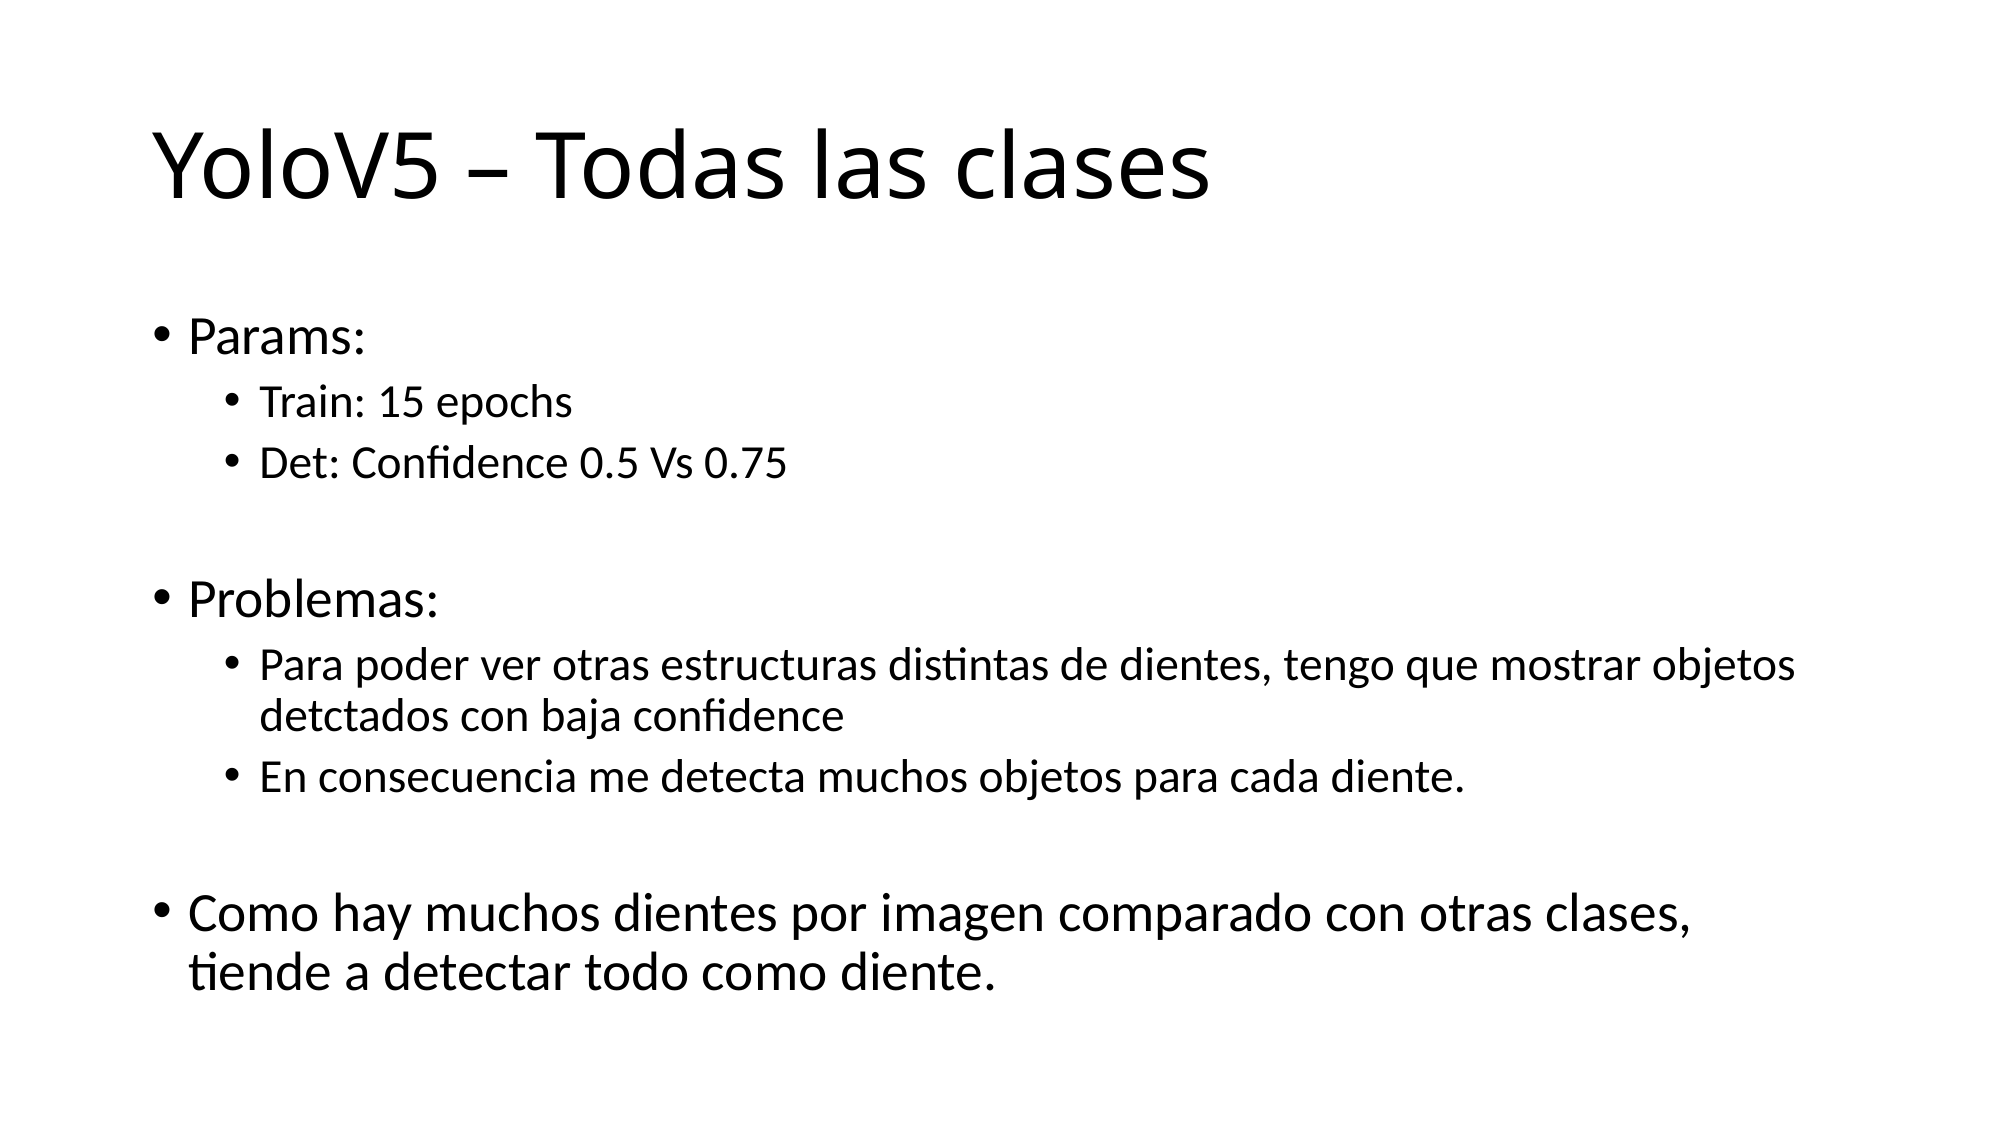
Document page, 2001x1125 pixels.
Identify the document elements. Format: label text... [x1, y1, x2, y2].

title YoloV5 – Todas las clases [137, 59, 1863, 278]
list Params: Train: 15 epochs Det: Confidence 0.5 Vs 0.75 Problemas: Para poder ver otras estructuras distintas de dientes, tengo que mostrar objetos detctados con baja confidence En consecuencia me detecta muchos objetos para cada diente. Como hay muchos dientes por imagen comparado con otras clases, tiende a detectar todo como diente. [137, 299, 1863, 1014]
